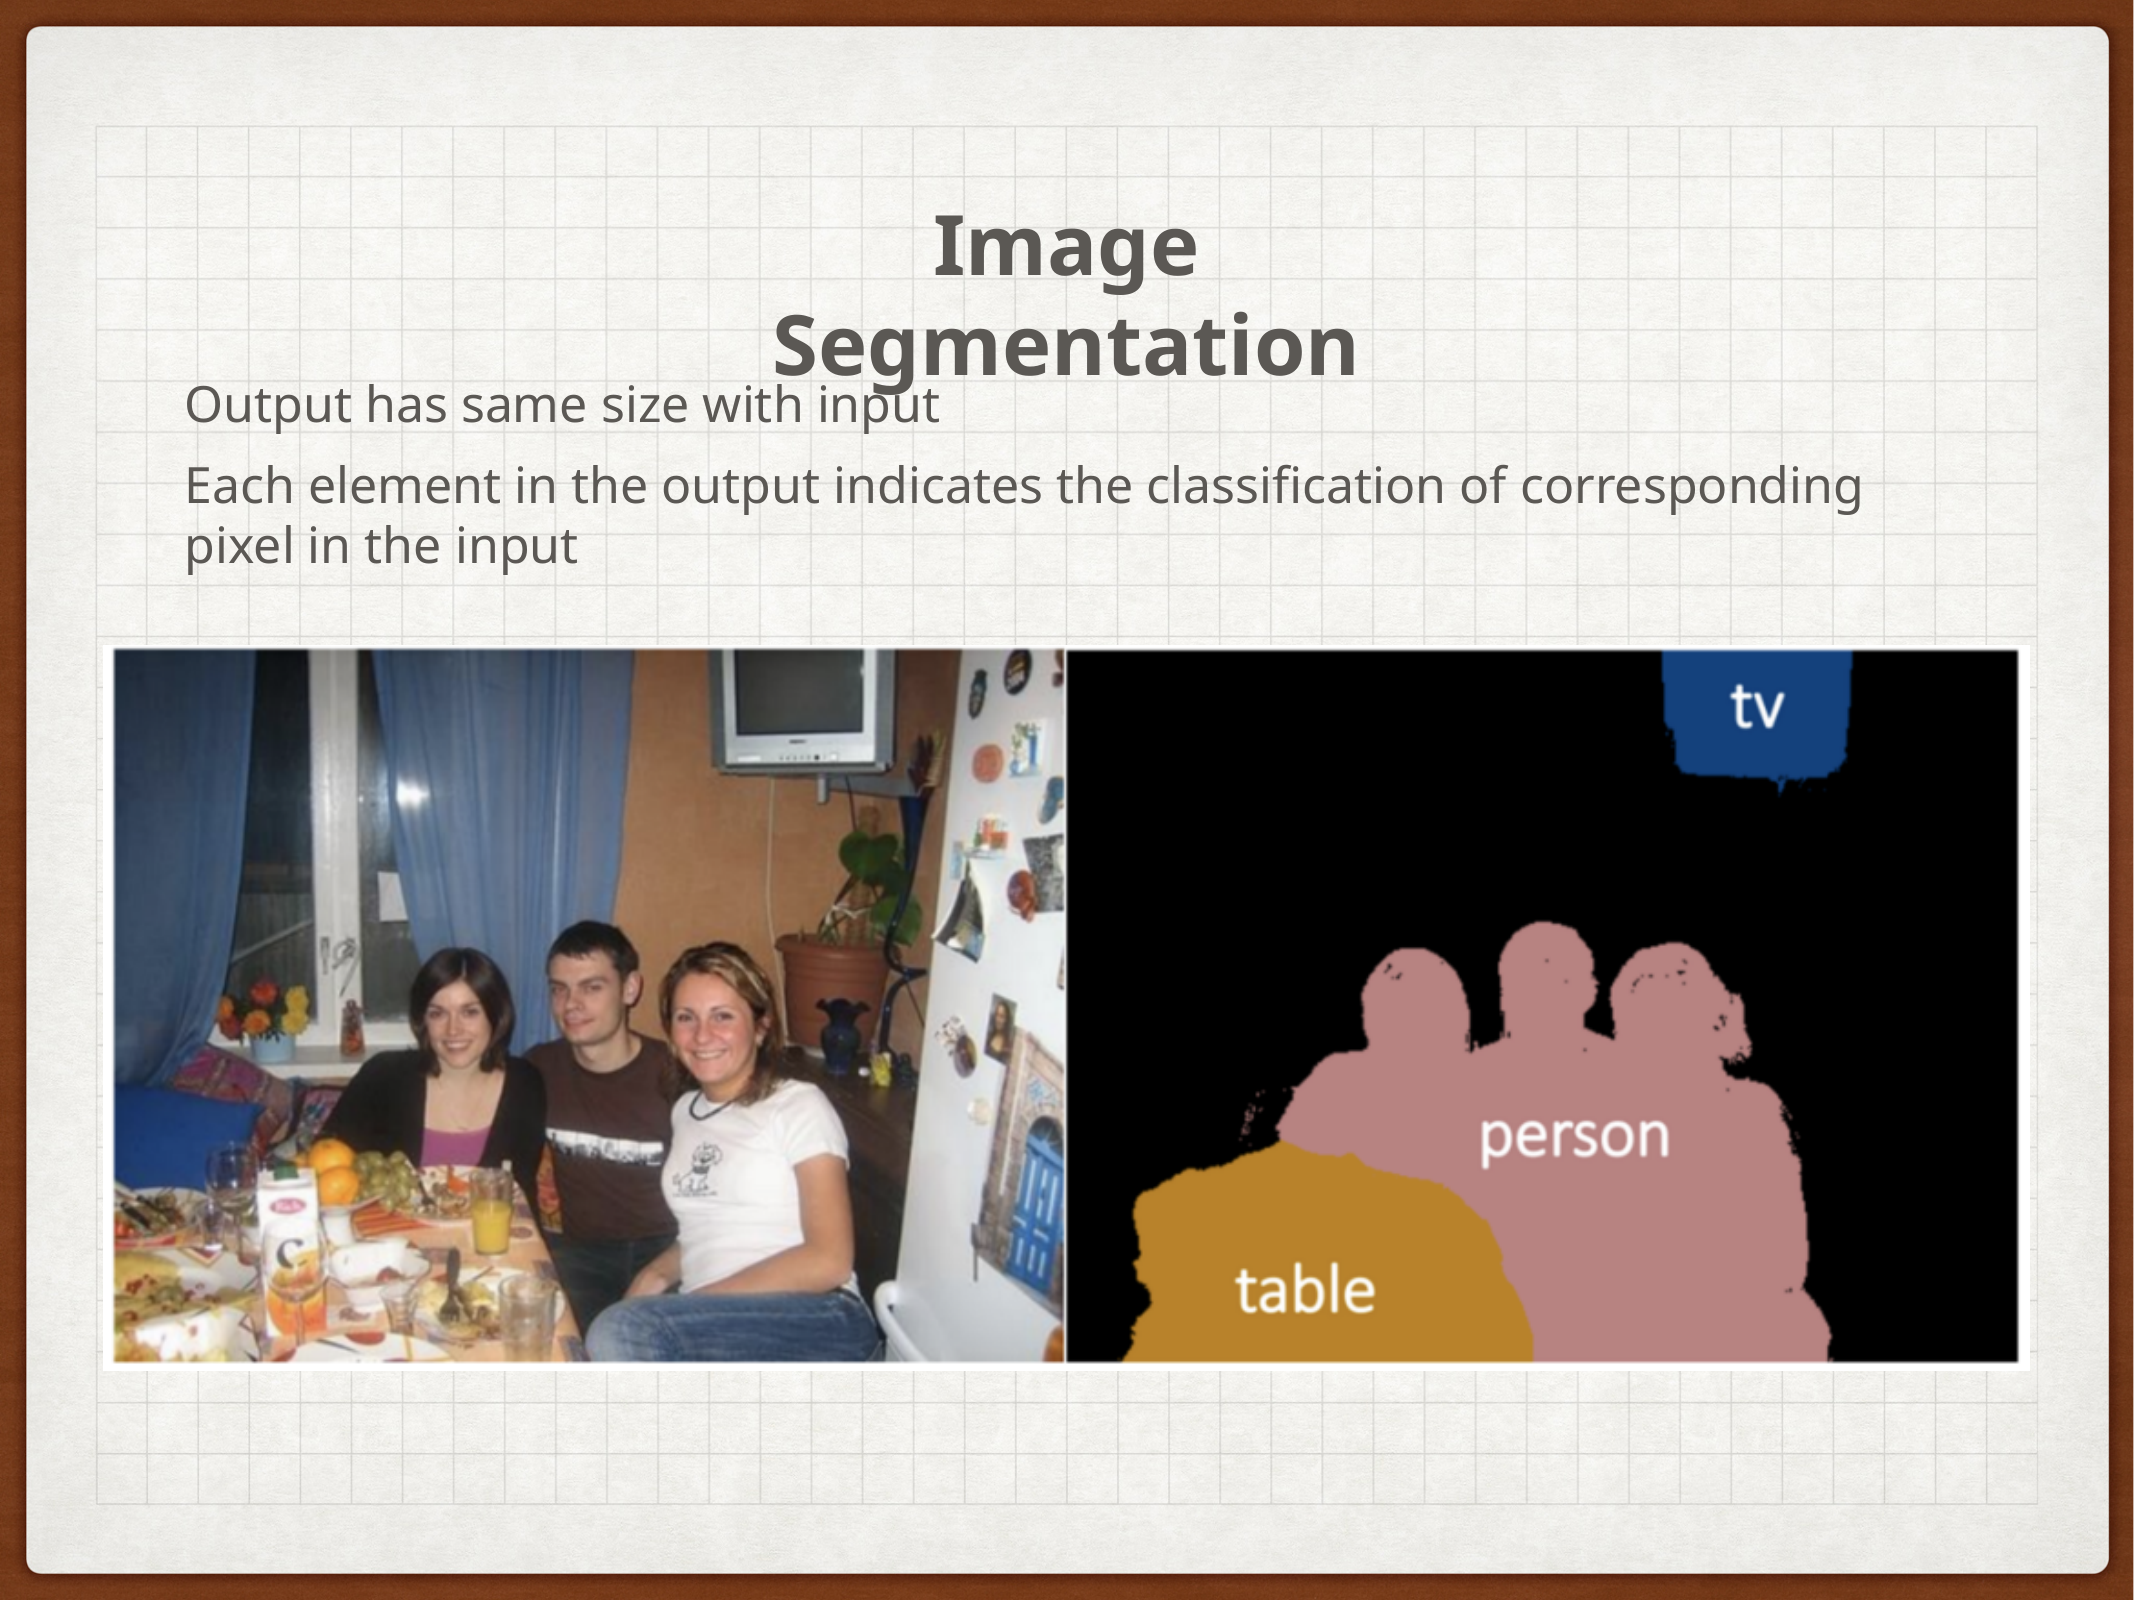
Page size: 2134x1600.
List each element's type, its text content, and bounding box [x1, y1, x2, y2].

text_box Each element in the output indicates the classification of corresponding pixel in the input [176, 444, 1945, 582]
picture [0, 0, 2134, 1600]
text_box Image Segmentation [628, 183, 1505, 364]
text_box Output has same size with input [176, 364, 1709, 441]
